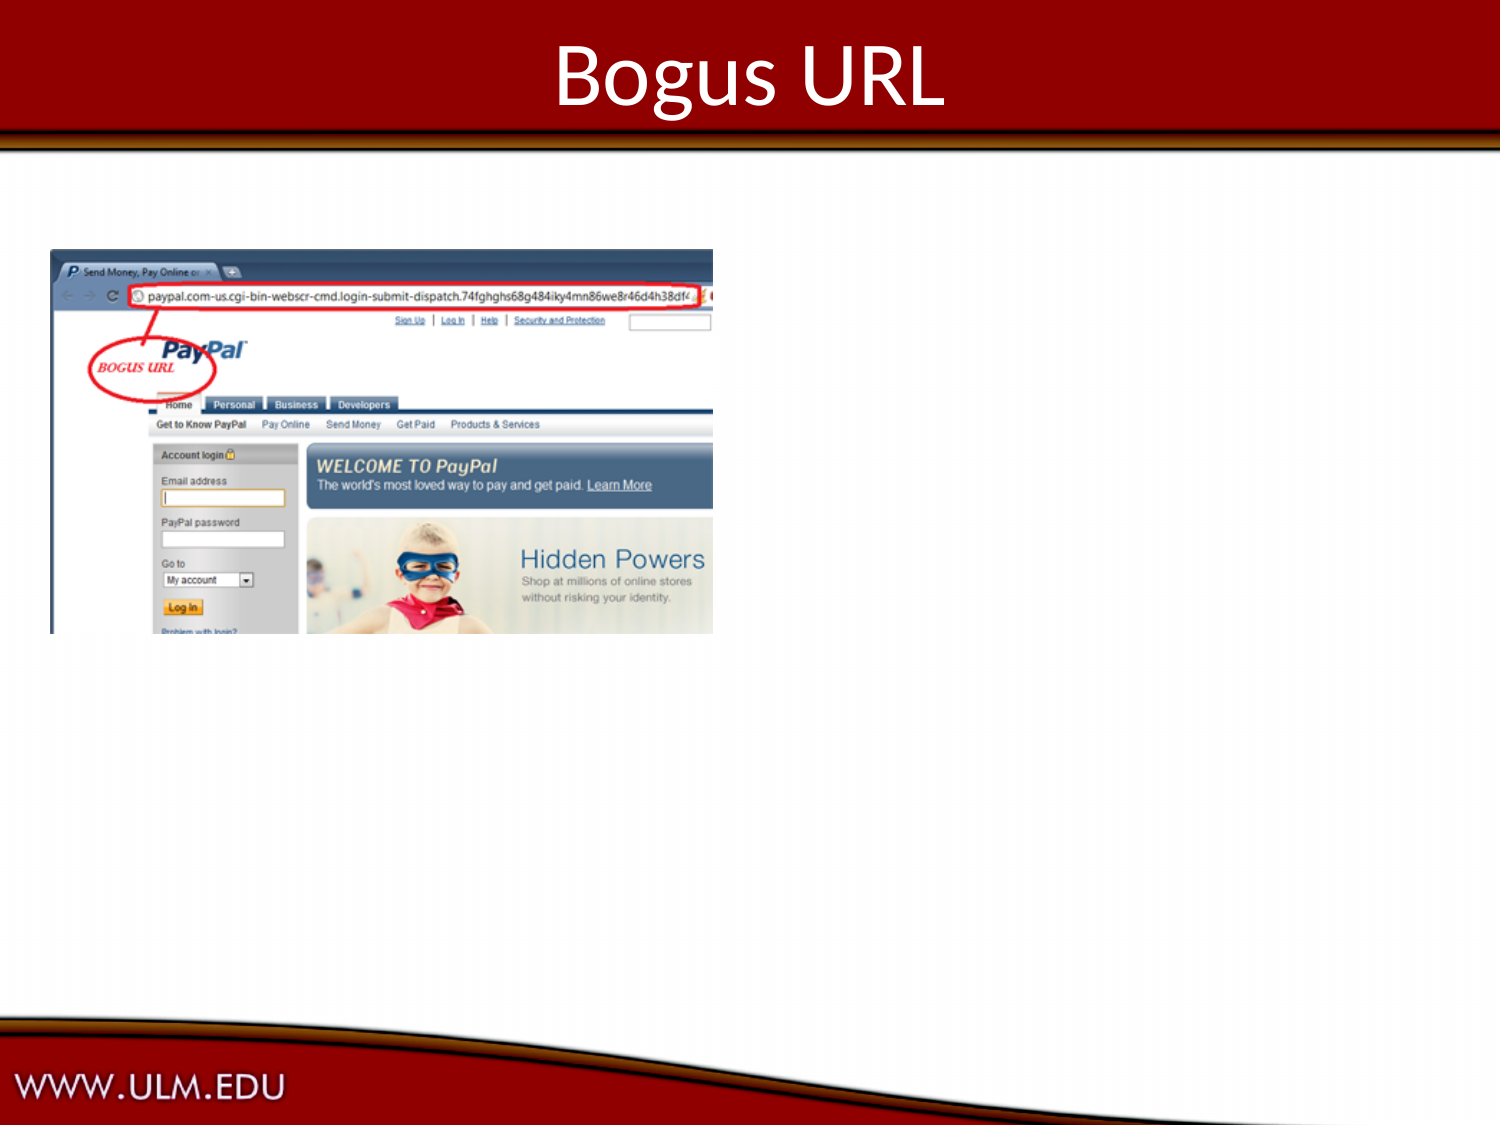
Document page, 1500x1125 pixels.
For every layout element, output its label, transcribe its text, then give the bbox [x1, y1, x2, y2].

title Bogus URL [74, 0, 1426, 138]
picture [0, 0, 1500, 1125]
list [49, 249, 713, 634]
